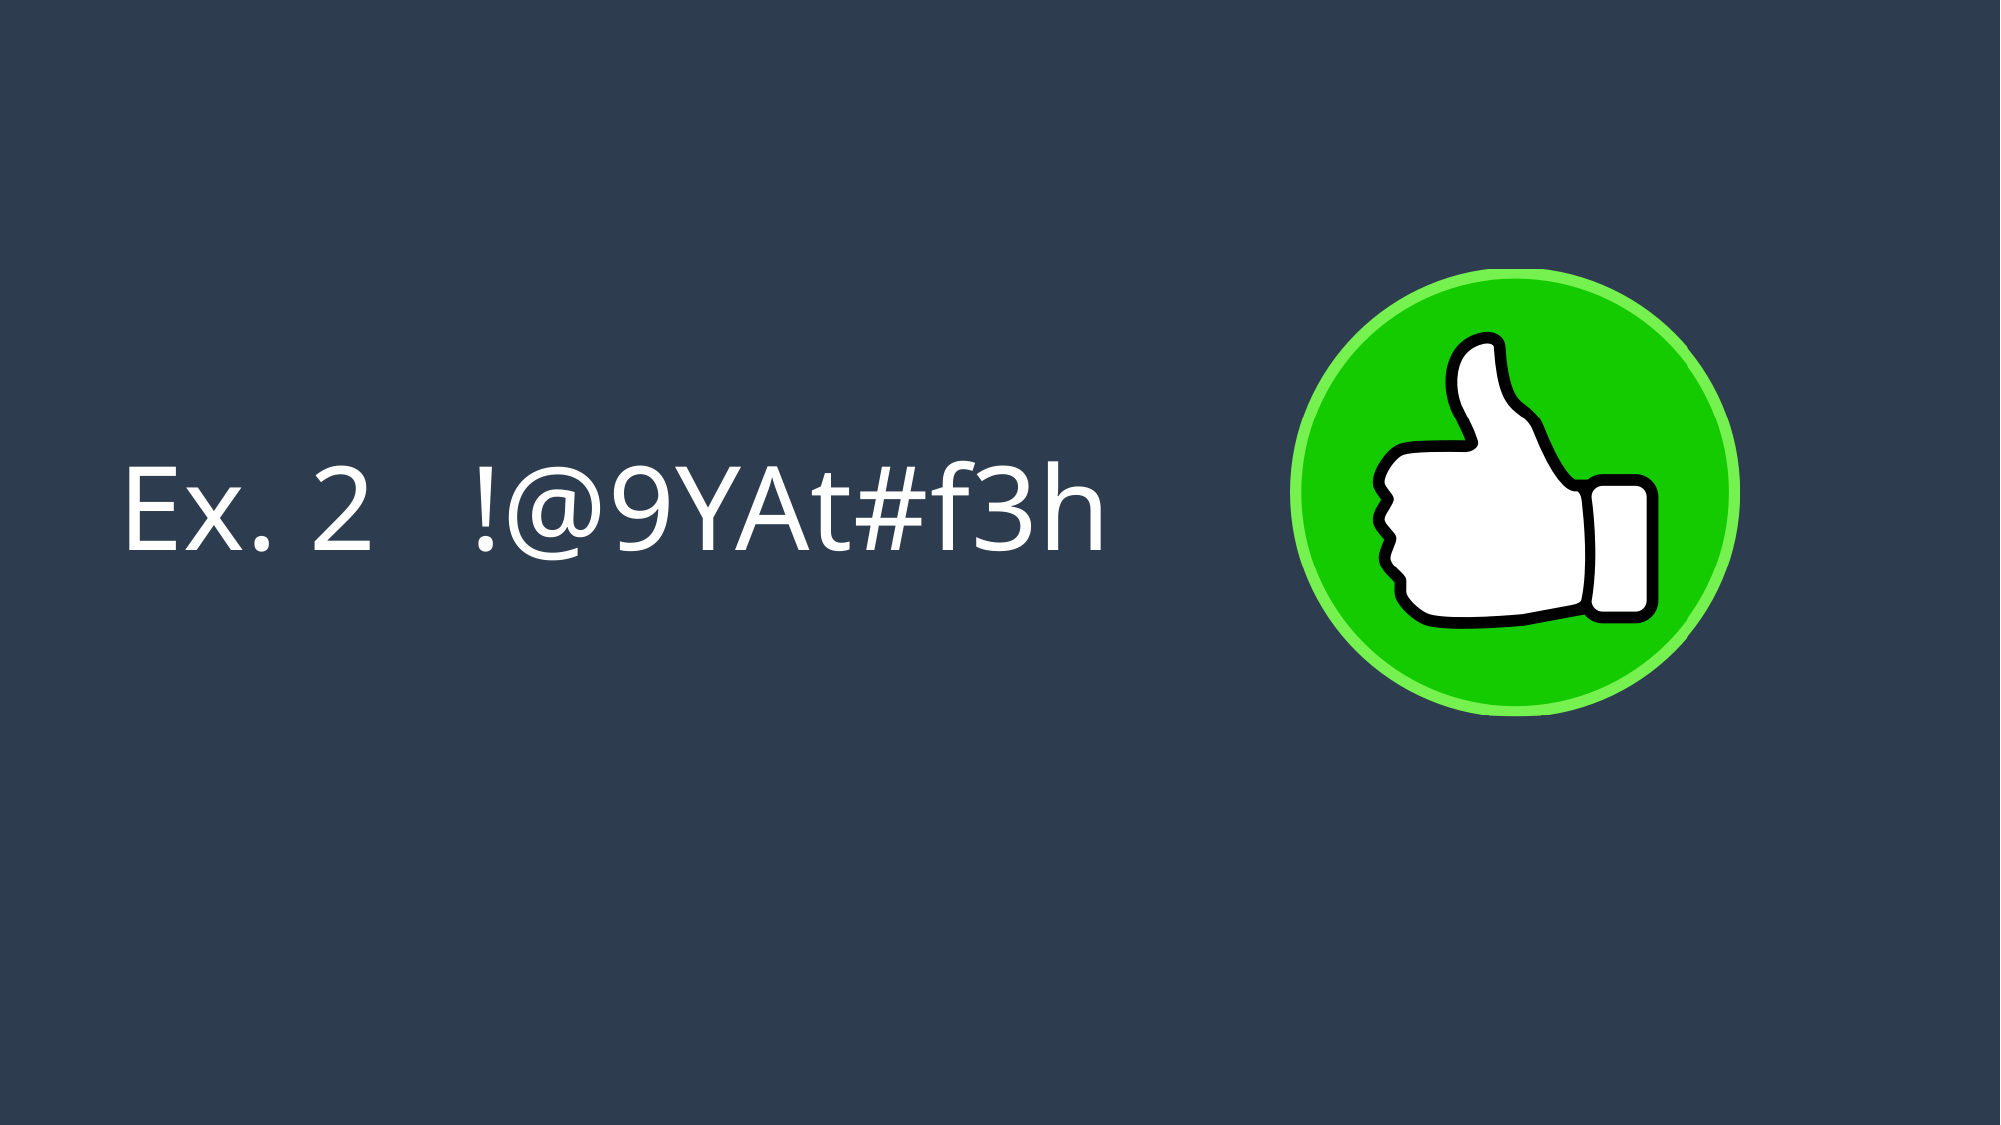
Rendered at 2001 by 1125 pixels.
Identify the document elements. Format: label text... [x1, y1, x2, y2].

picture [1290, 269, 1887, 865]
title Ex. 2 !@9YAt#f3h [118, 101, 1878, 574]
